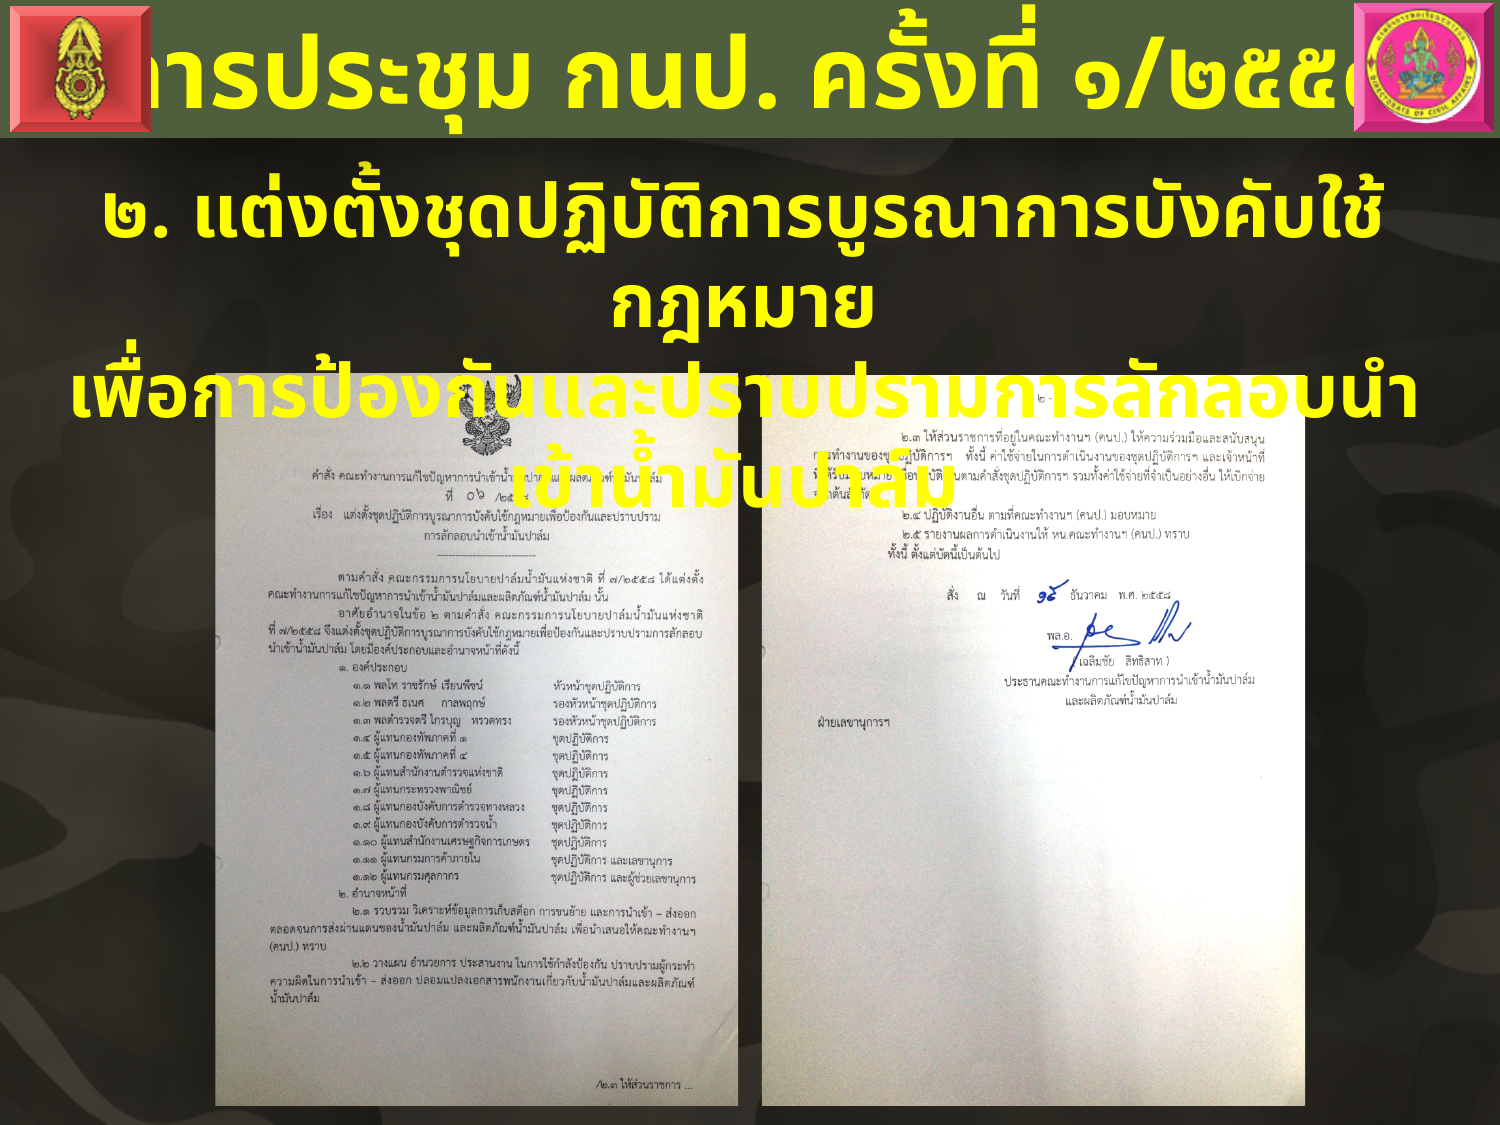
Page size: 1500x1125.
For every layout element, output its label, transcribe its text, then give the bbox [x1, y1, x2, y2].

picture [40, 16, 118, 121]
text_box ๒. แต่งตั้งชุดปฏิบัติการบูรณาการบังคับใช้กฎหมาย เพื่อการป้องกันและปราบปรามการลักลอบนำเข้าน้ำมันปาล์ม [29, 178, 1459, 530]
picture [0, 138, 1500, 1125]
text_box [9, 5, 152, 133]
picture [1363, 6, 1480, 122]
text_box การประชุม กนป. ครั้งที่ ๑/๒๕๕๙ [0, 0, 1500, 138]
